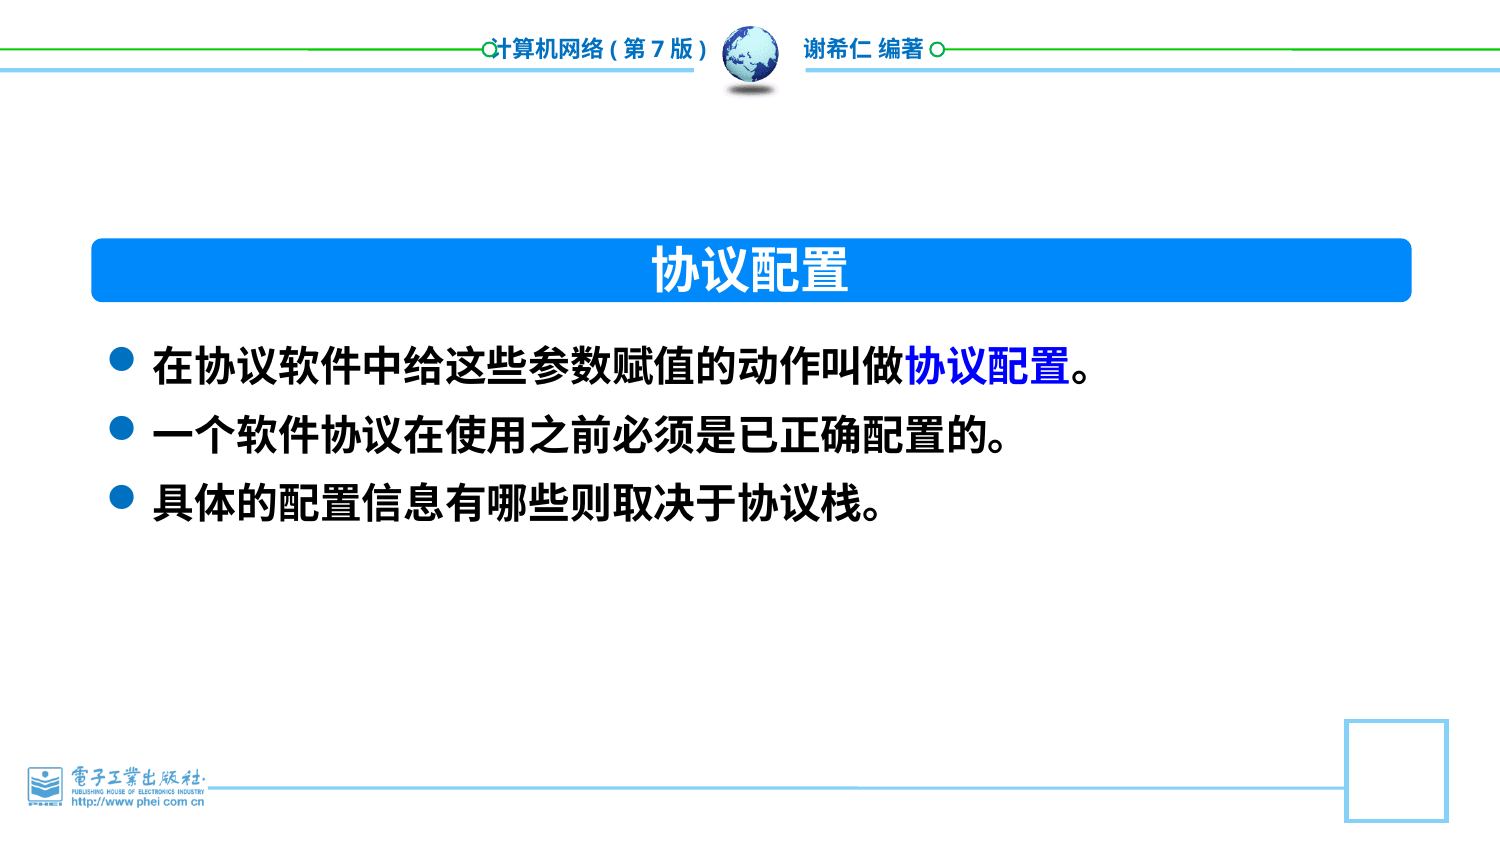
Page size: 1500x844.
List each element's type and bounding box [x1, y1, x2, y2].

picture [23, 764, 208, 809]
text_box [91, 231, 1412, 307]
picture [720, 24, 780, 100]
text_box [91, 313, 1412, 535]
